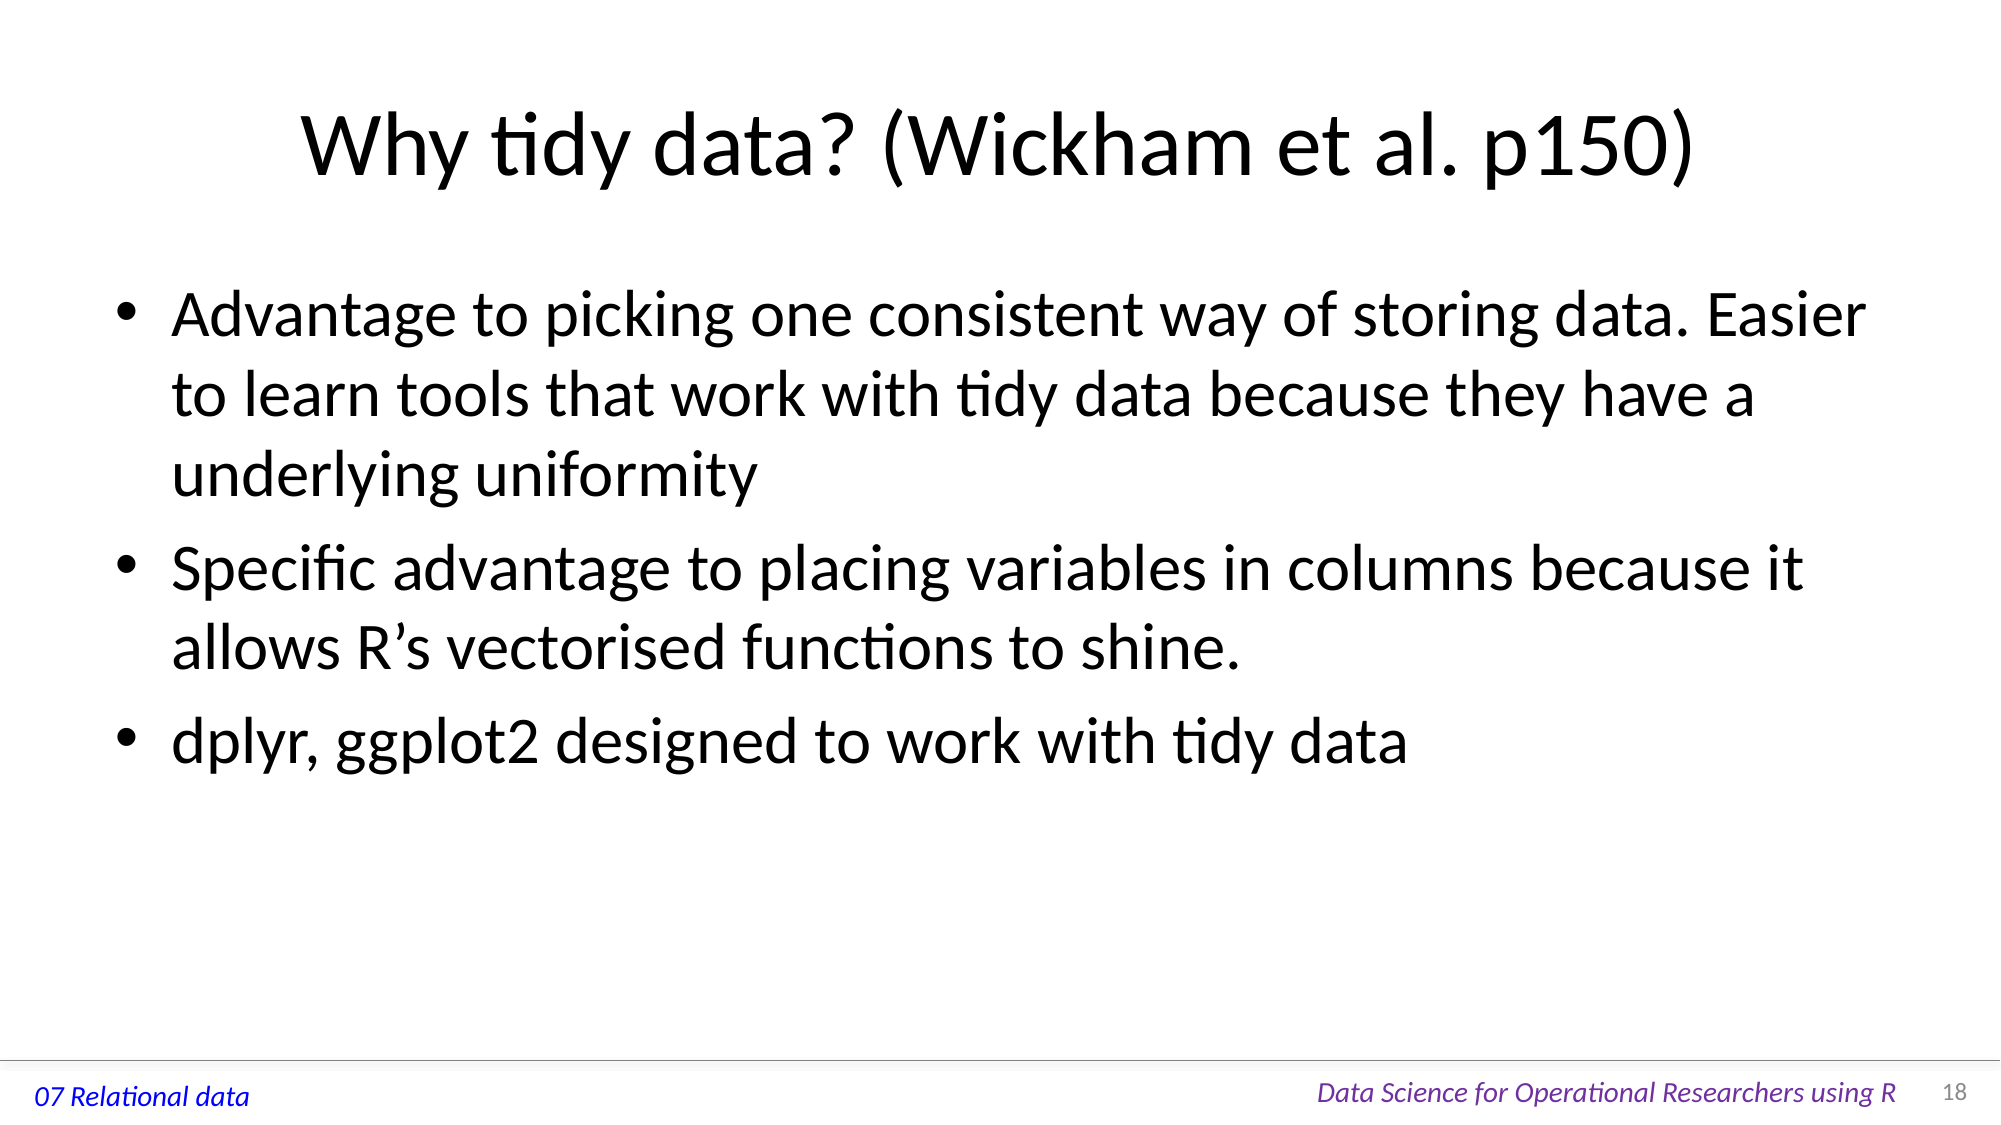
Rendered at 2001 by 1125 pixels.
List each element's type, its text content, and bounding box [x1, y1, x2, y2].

list Advantage to picking one consistent way of storing data. Easier to learn tools that work with tidy data because they have a underlying uniformity Specific advantage to placing variables in columns because it allows R’s vectorised functions to shine. dplyr, ggplot2 designed to work with tidy data [99, 262, 1900, 1005]
title Why tidy data? (Wickham et al. p150) [99, 45, 1900, 233]
slide_number 18 [1899, 1060, 1983, 1120]
